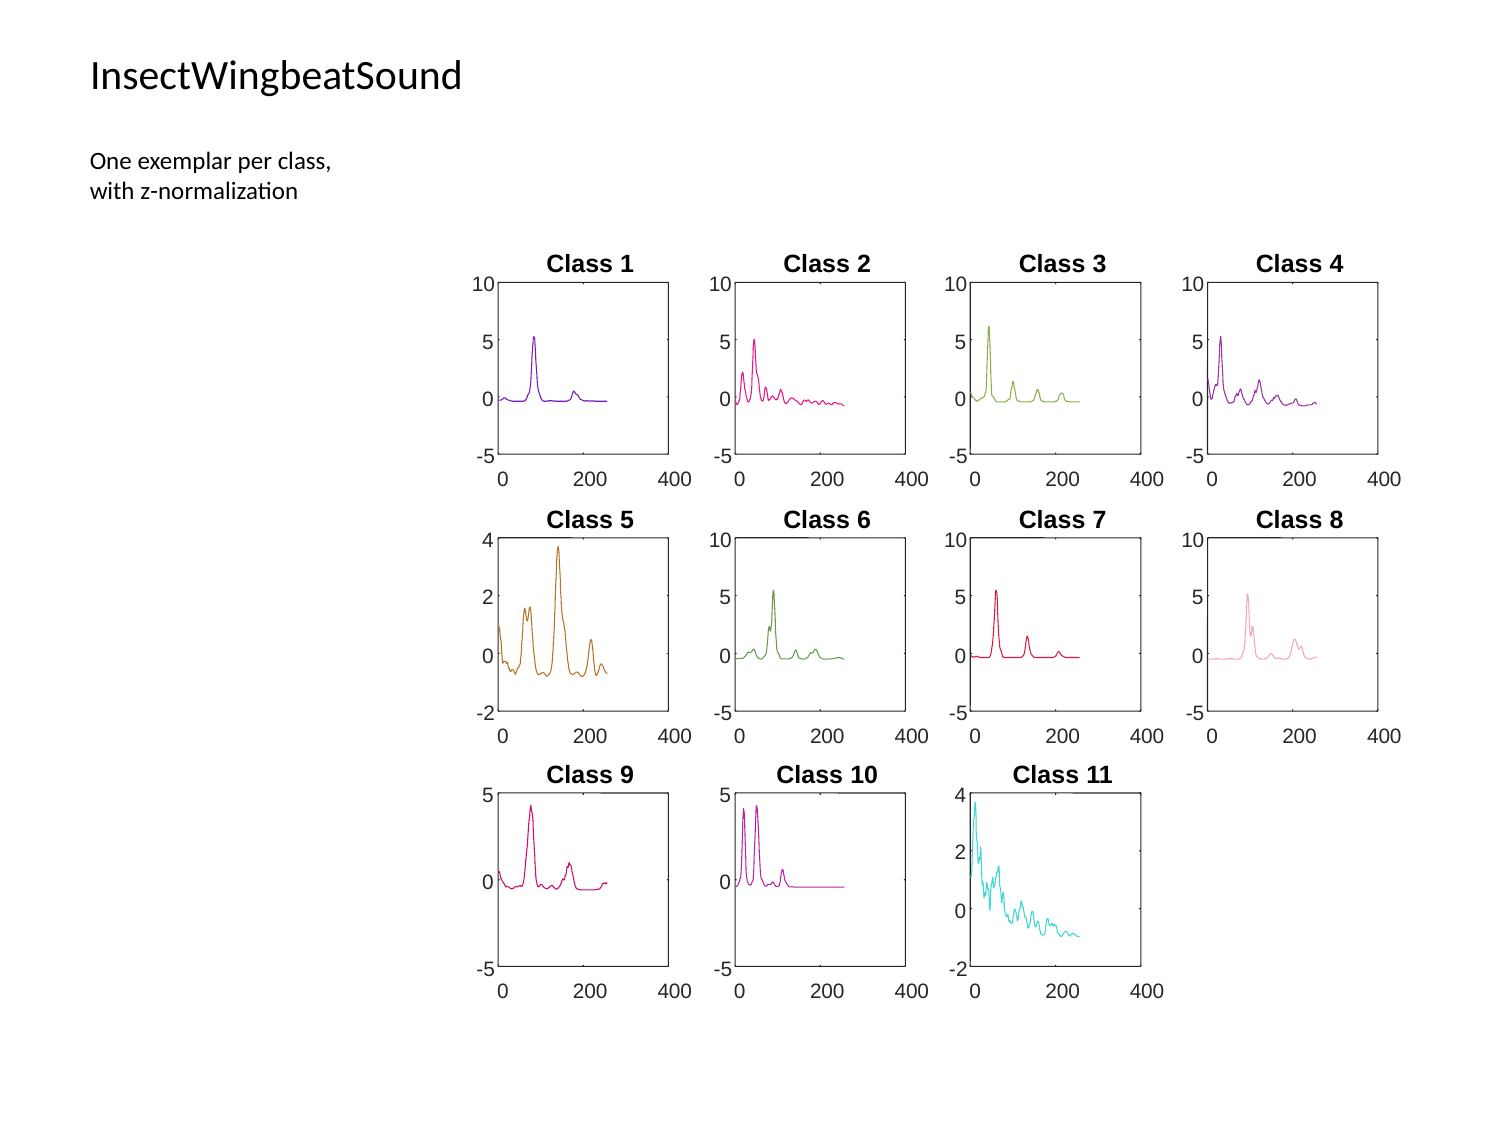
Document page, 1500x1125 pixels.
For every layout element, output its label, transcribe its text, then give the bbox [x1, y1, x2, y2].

title InsectWingbeatSound [75, 45, 563, 100]
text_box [465, 247, 1409, 1010]
text_box One exemplar per class, with z-normalization [74, 137, 375, 213]
